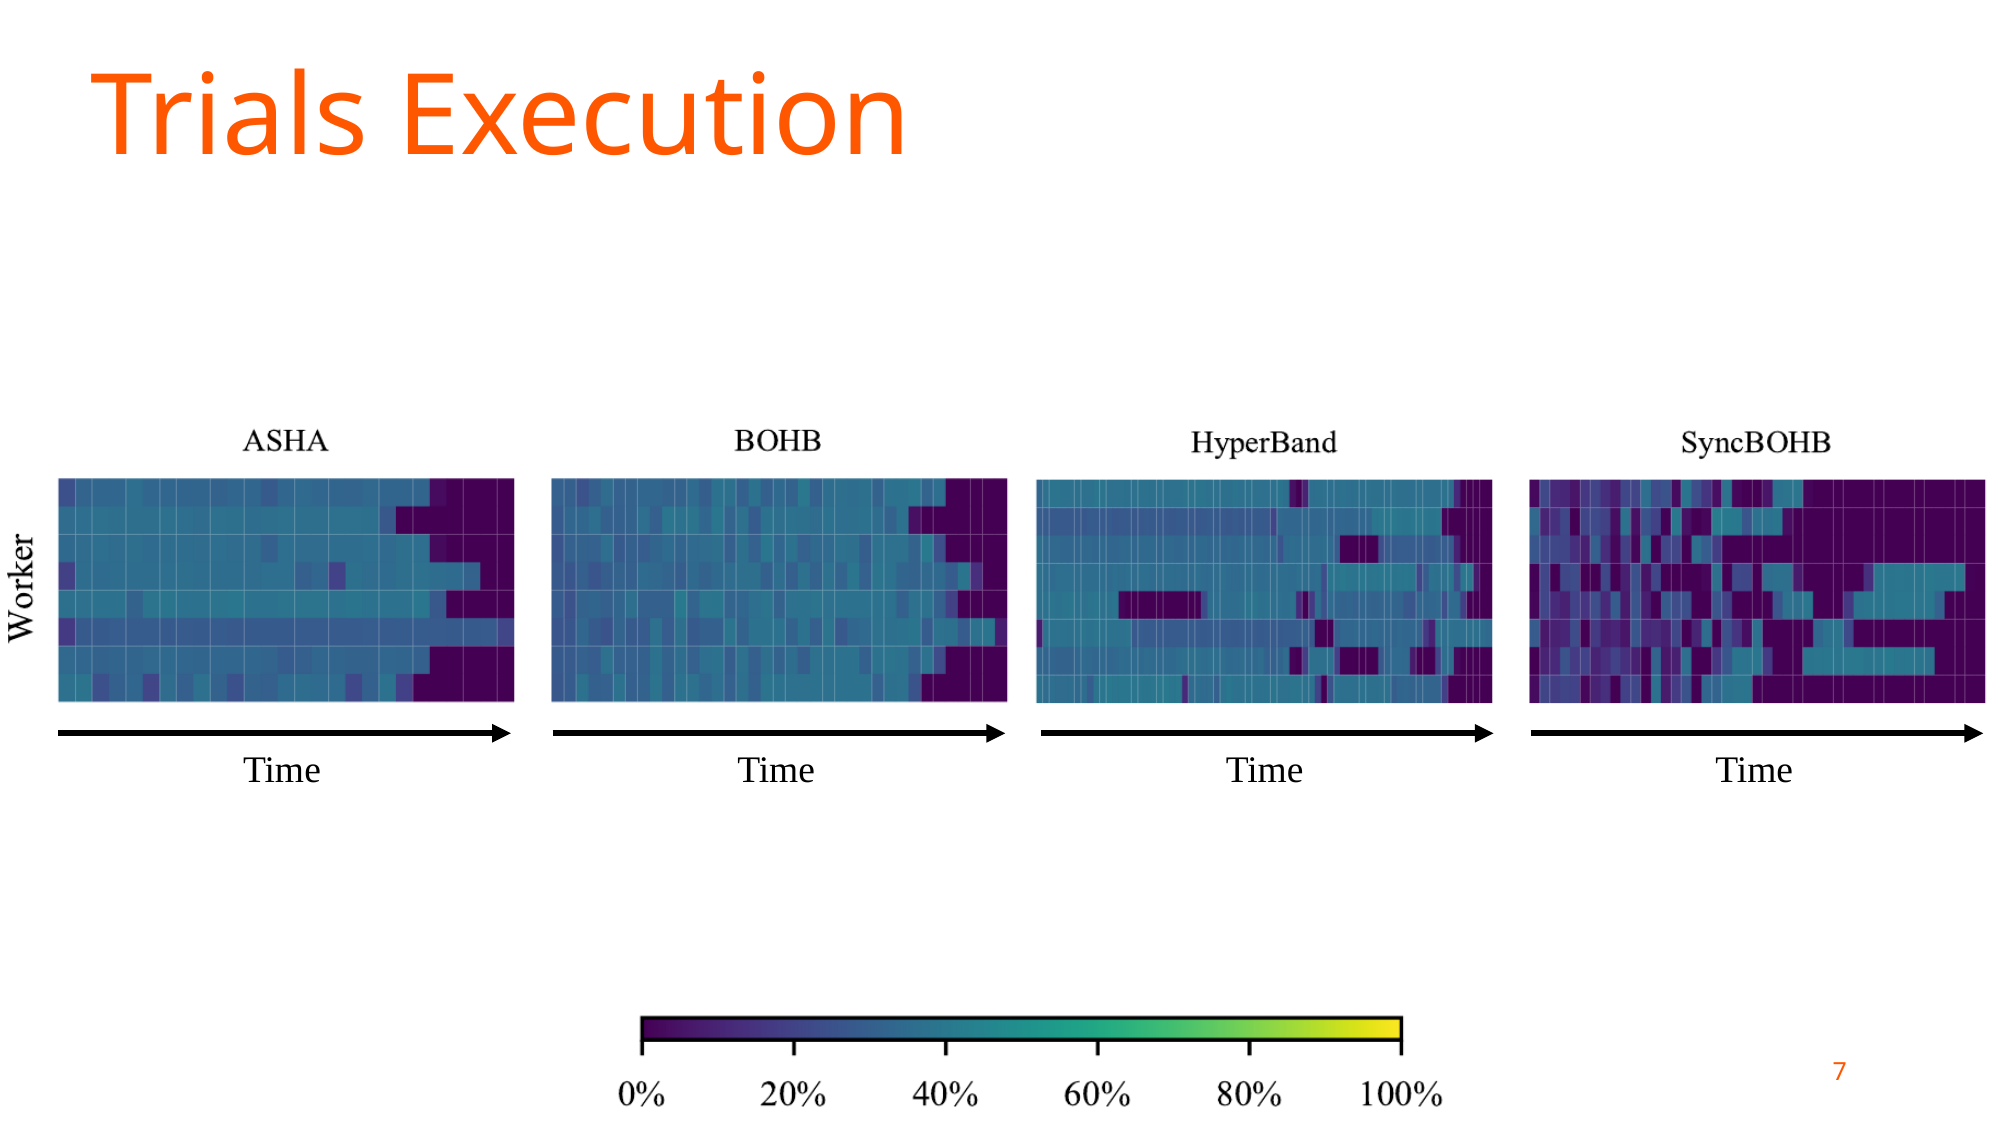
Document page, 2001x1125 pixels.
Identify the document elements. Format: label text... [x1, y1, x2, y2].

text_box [1040, 733, 1494, 791]
picture [0, 408, 2001, 725]
slide_number 7 [1517, 1042, 1862, 1103]
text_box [552, 733, 1006, 791]
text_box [1530, 733, 1984, 791]
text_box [58, 733, 511, 791]
text_box Trials Execution [0, 0, 2000, 219]
picture [483, 1000, 1517, 1125]
